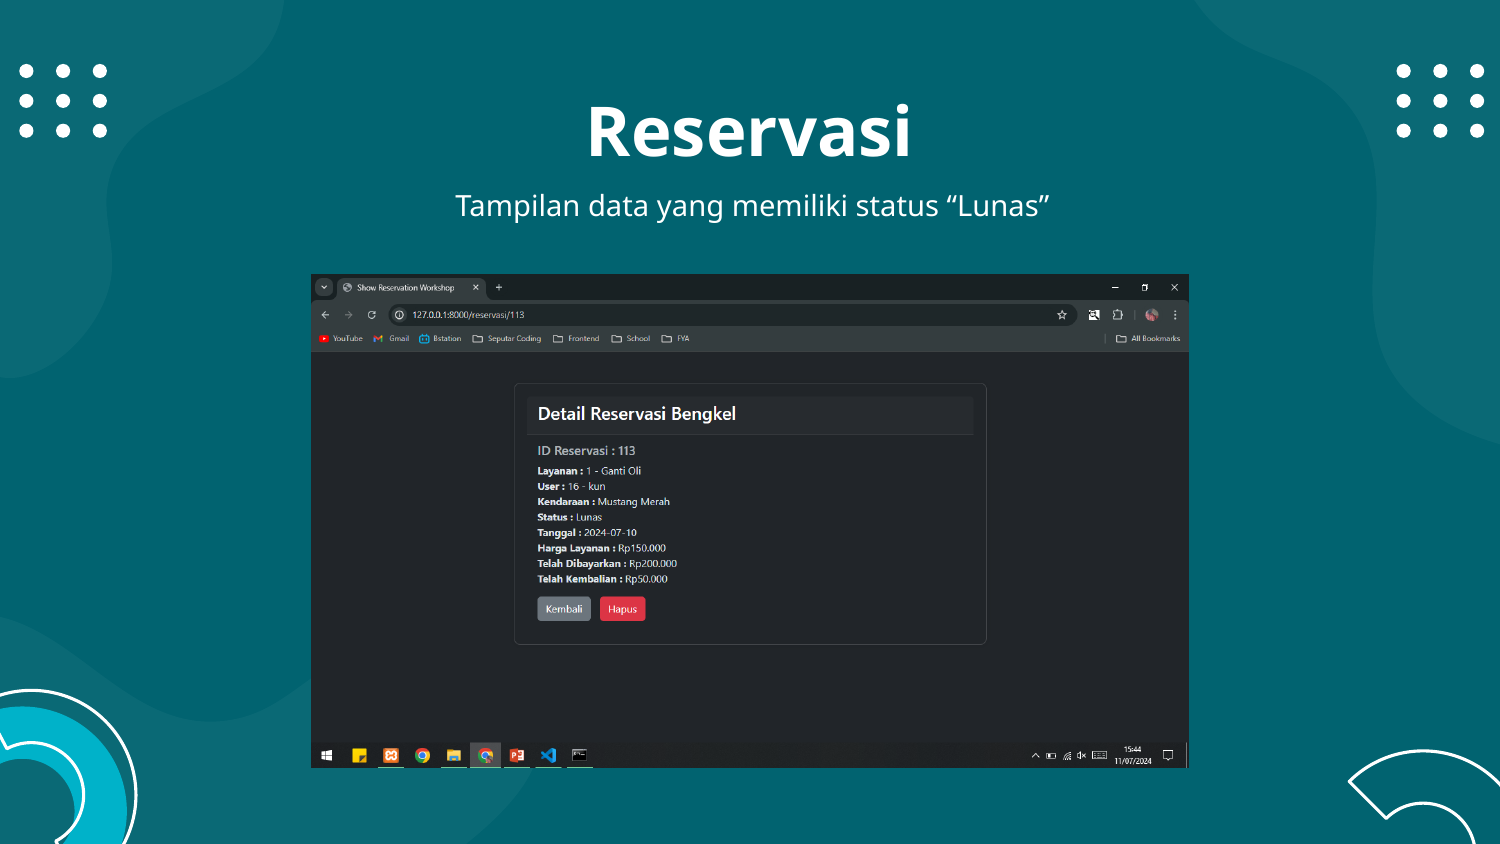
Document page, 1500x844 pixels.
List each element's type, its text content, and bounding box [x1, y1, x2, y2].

subtitle Tampilan data yang memiliki status “Lunas” [101, 166, 1405, 275]
title Reservasi [0, 72, 1500, 167]
picture [310, 274, 1190, 768]
